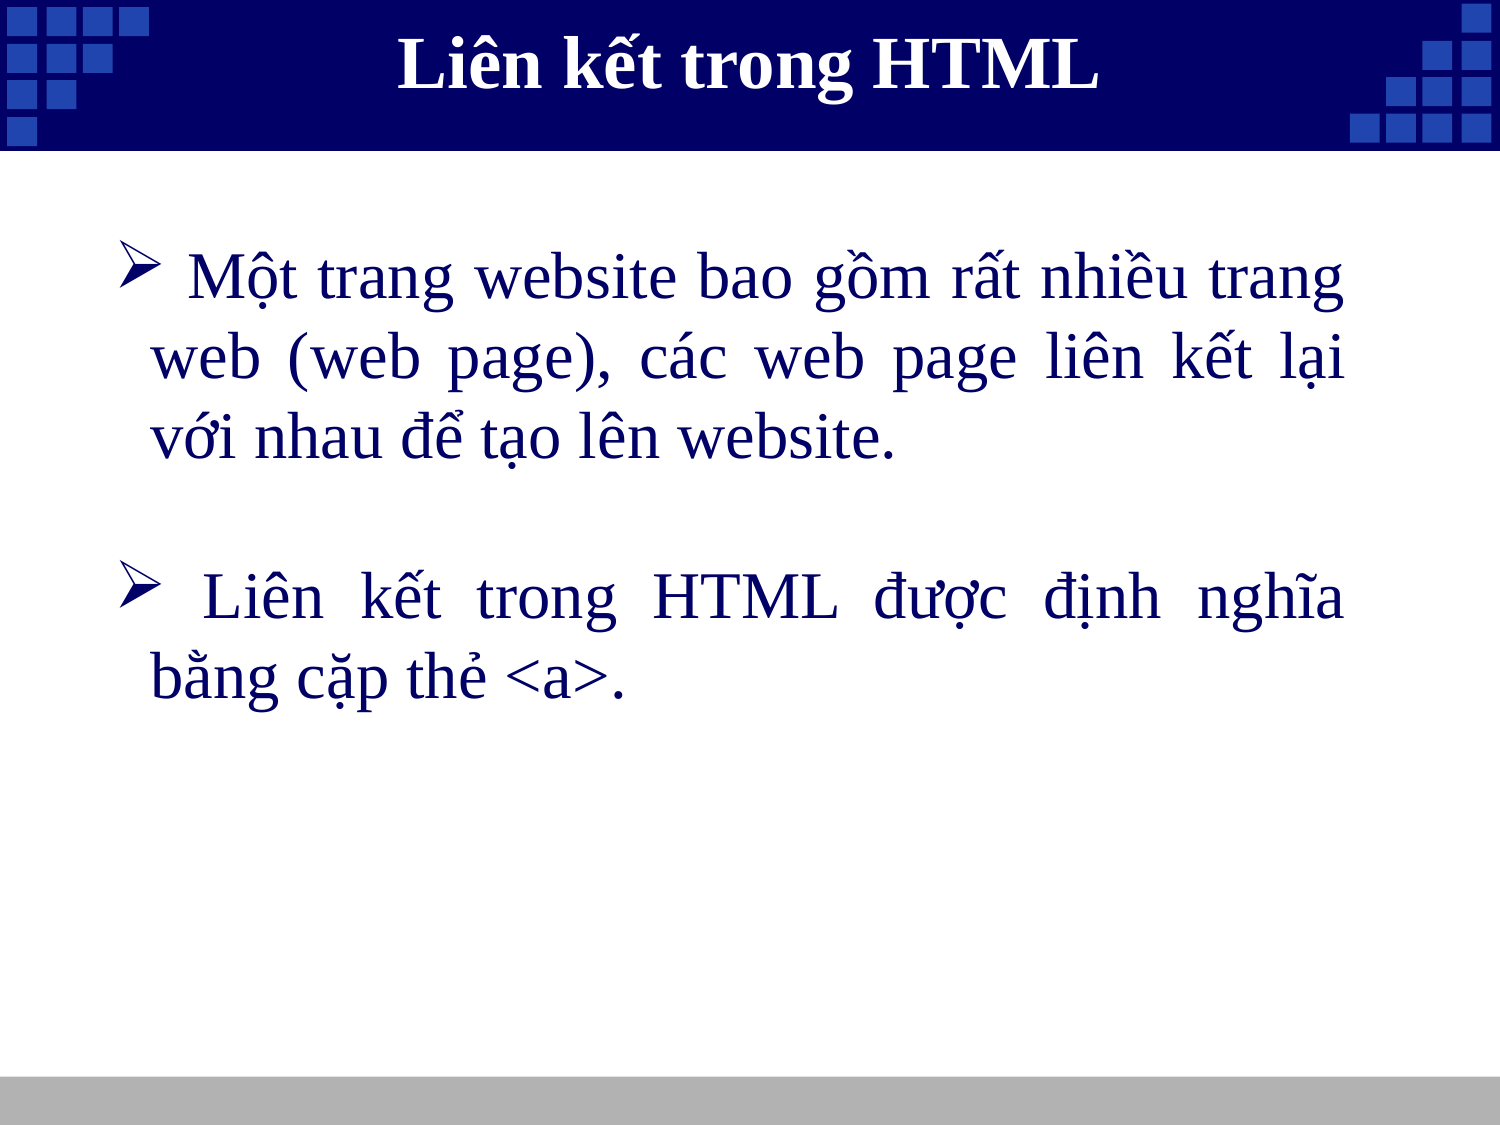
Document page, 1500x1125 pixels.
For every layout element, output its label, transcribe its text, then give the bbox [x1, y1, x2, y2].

text_box Một trang website bao gồm rất nhiều trang web (web page), các web page liên kết lại với nhau để tạo lên website. Liên kết trong HTML được định nghĩa bằng cặp thẻ <a>. [99, 224, 1363, 720]
title Liên kết trong HTML [75, 12, 1425, 105]
